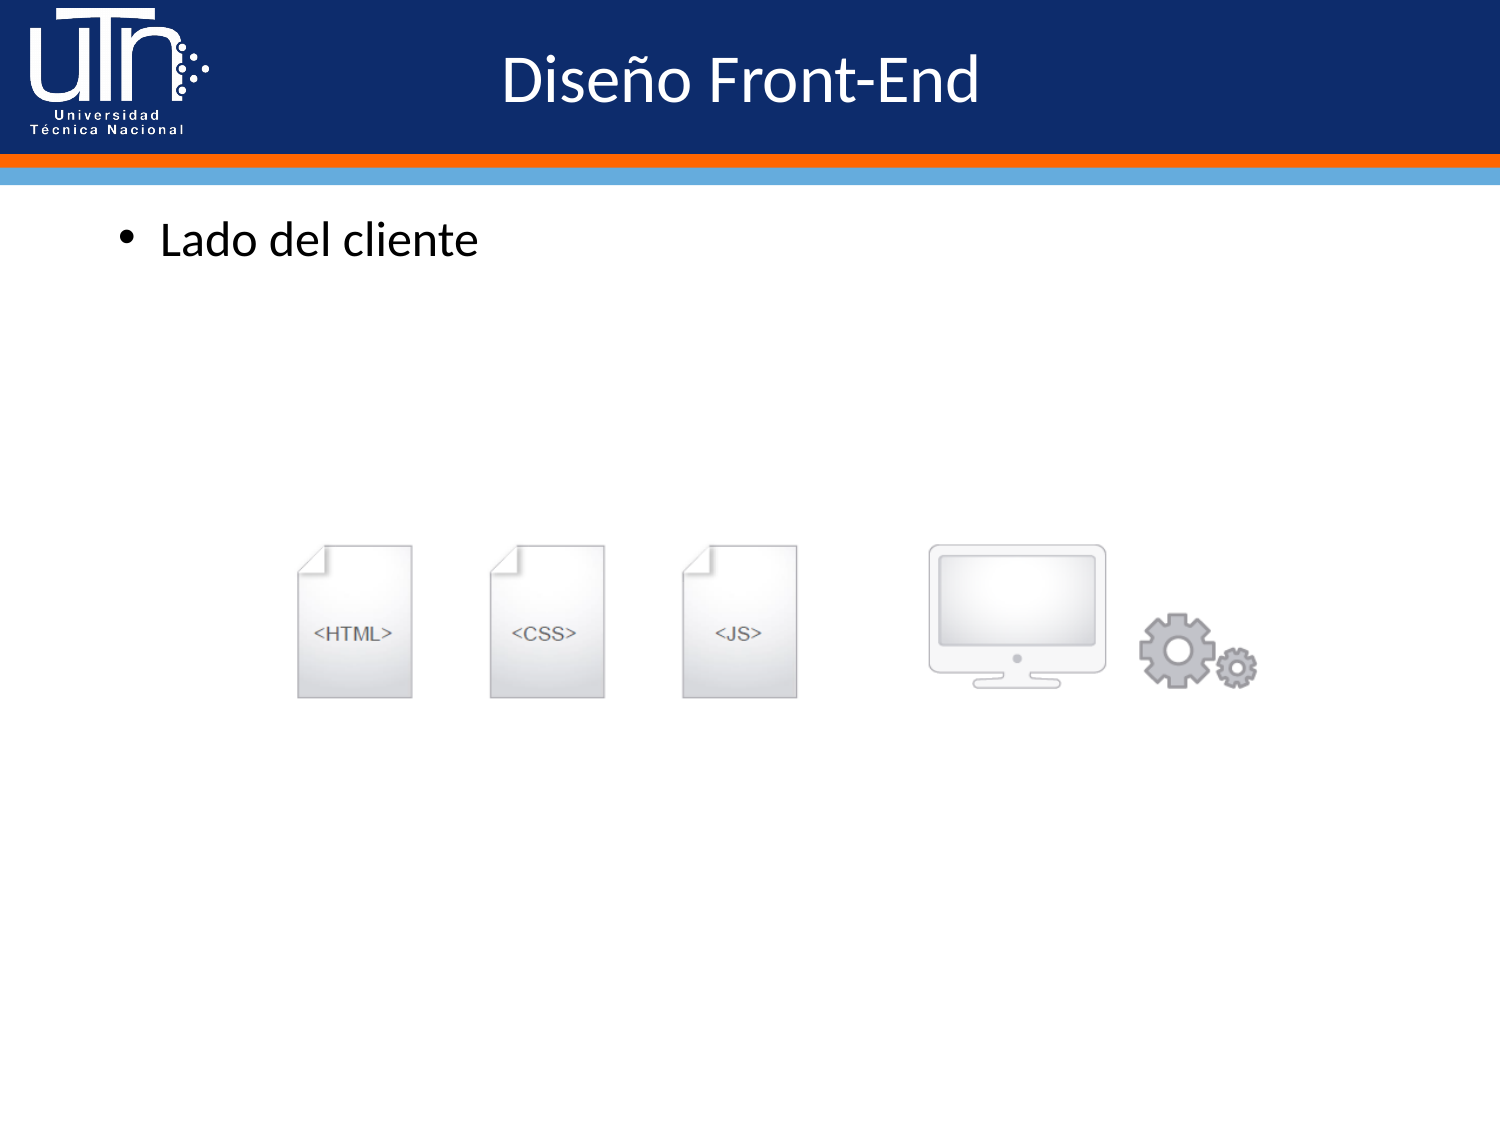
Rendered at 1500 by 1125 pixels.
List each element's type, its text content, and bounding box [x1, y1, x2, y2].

picture [194, 387, 1345, 823]
title Diseño Front-End [0, 0, 1500, 154]
list Lado del cliente [103, 198, 1397, 1012]
